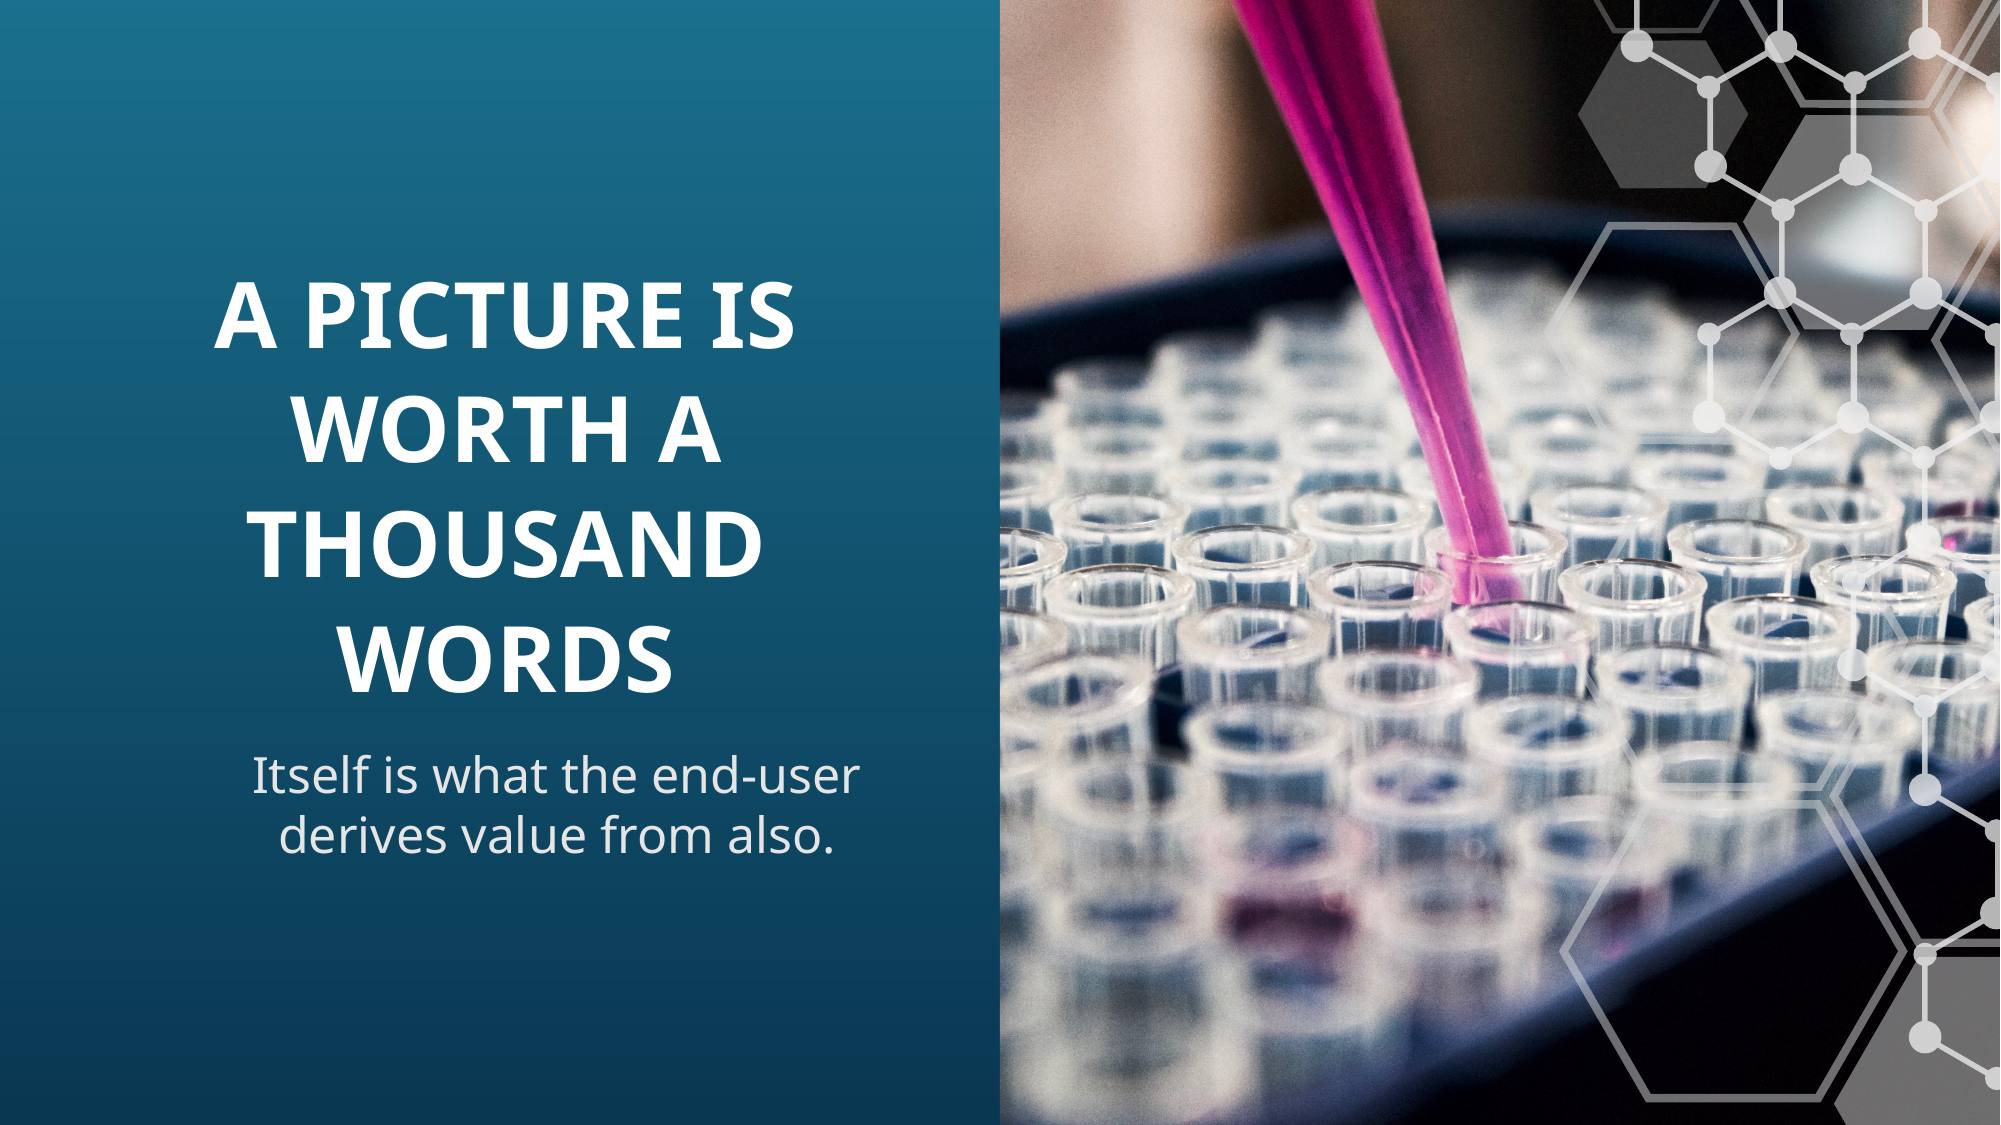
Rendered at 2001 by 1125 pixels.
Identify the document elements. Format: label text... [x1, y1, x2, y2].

picture [999, 0, 1542, 1125]
text_box A PICTURE IS WORTH A THOUSAND WORDS [103, 244, 909, 718]
text_box Itself is what the end-user derives value from also. [183, 736, 931, 872]
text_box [1542, 0, 2000, 1125]
